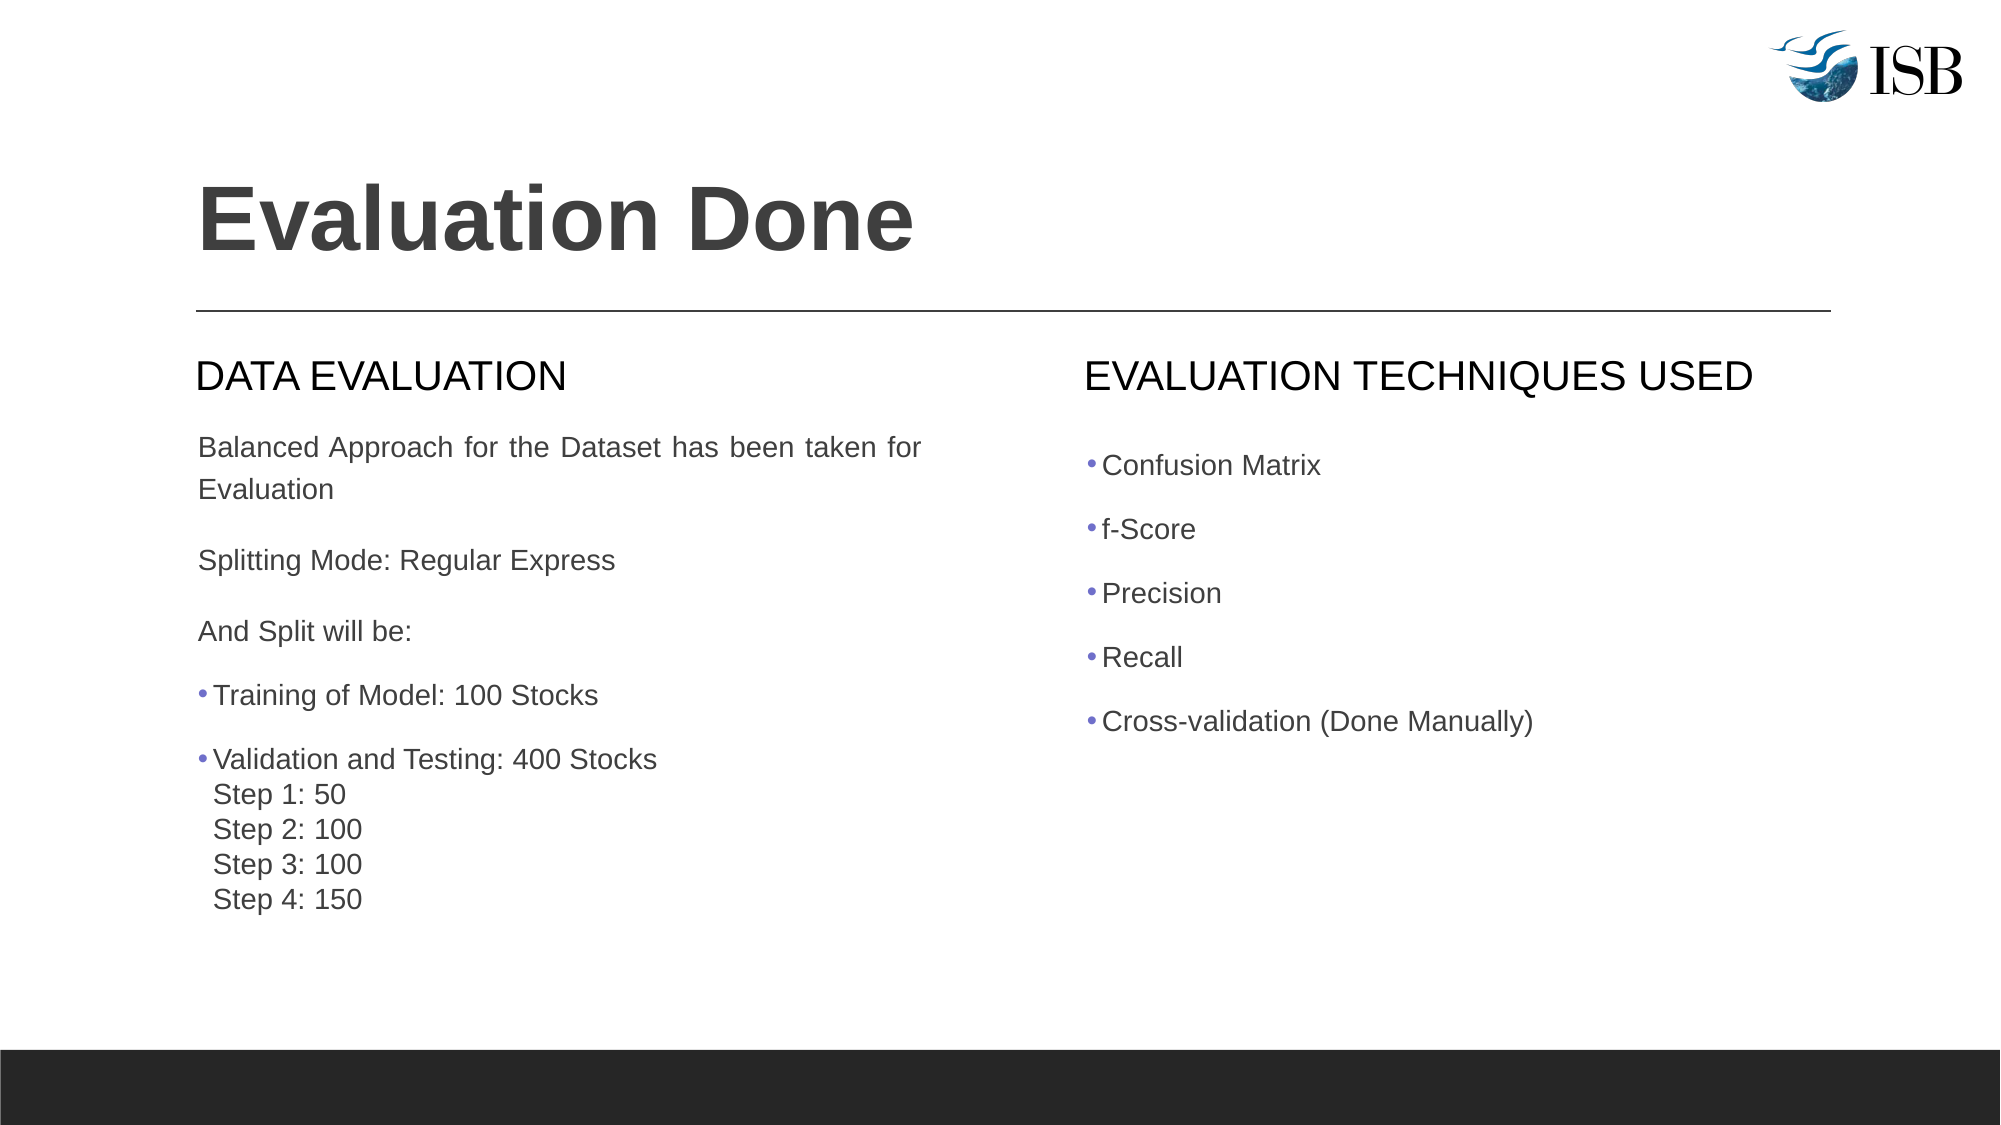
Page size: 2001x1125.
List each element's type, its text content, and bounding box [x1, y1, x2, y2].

list Balanced Approach for the Dataset has been taken for Evaluation Splitting Mode: Regular Express And Split will be: Training of Model: 100 Stocks Validation and Testing: 400 Stocks Step 1: 50 Step 2: 100 Step 3: 100 Step 4: 150 [180, 427, 942, 906]
list DATA EVALUATION [180, 307, 942, 427]
title Evaluation Done [180, 47, 1830, 285]
picture [1768, 29, 1962, 103]
list EVALUATION TECHNIQUES USED [1068, 307, 1830, 427]
list Confusion Matrix f-Score Precision Recall Cross-validation (Done Manually) [1068, 427, 1830, 906]
